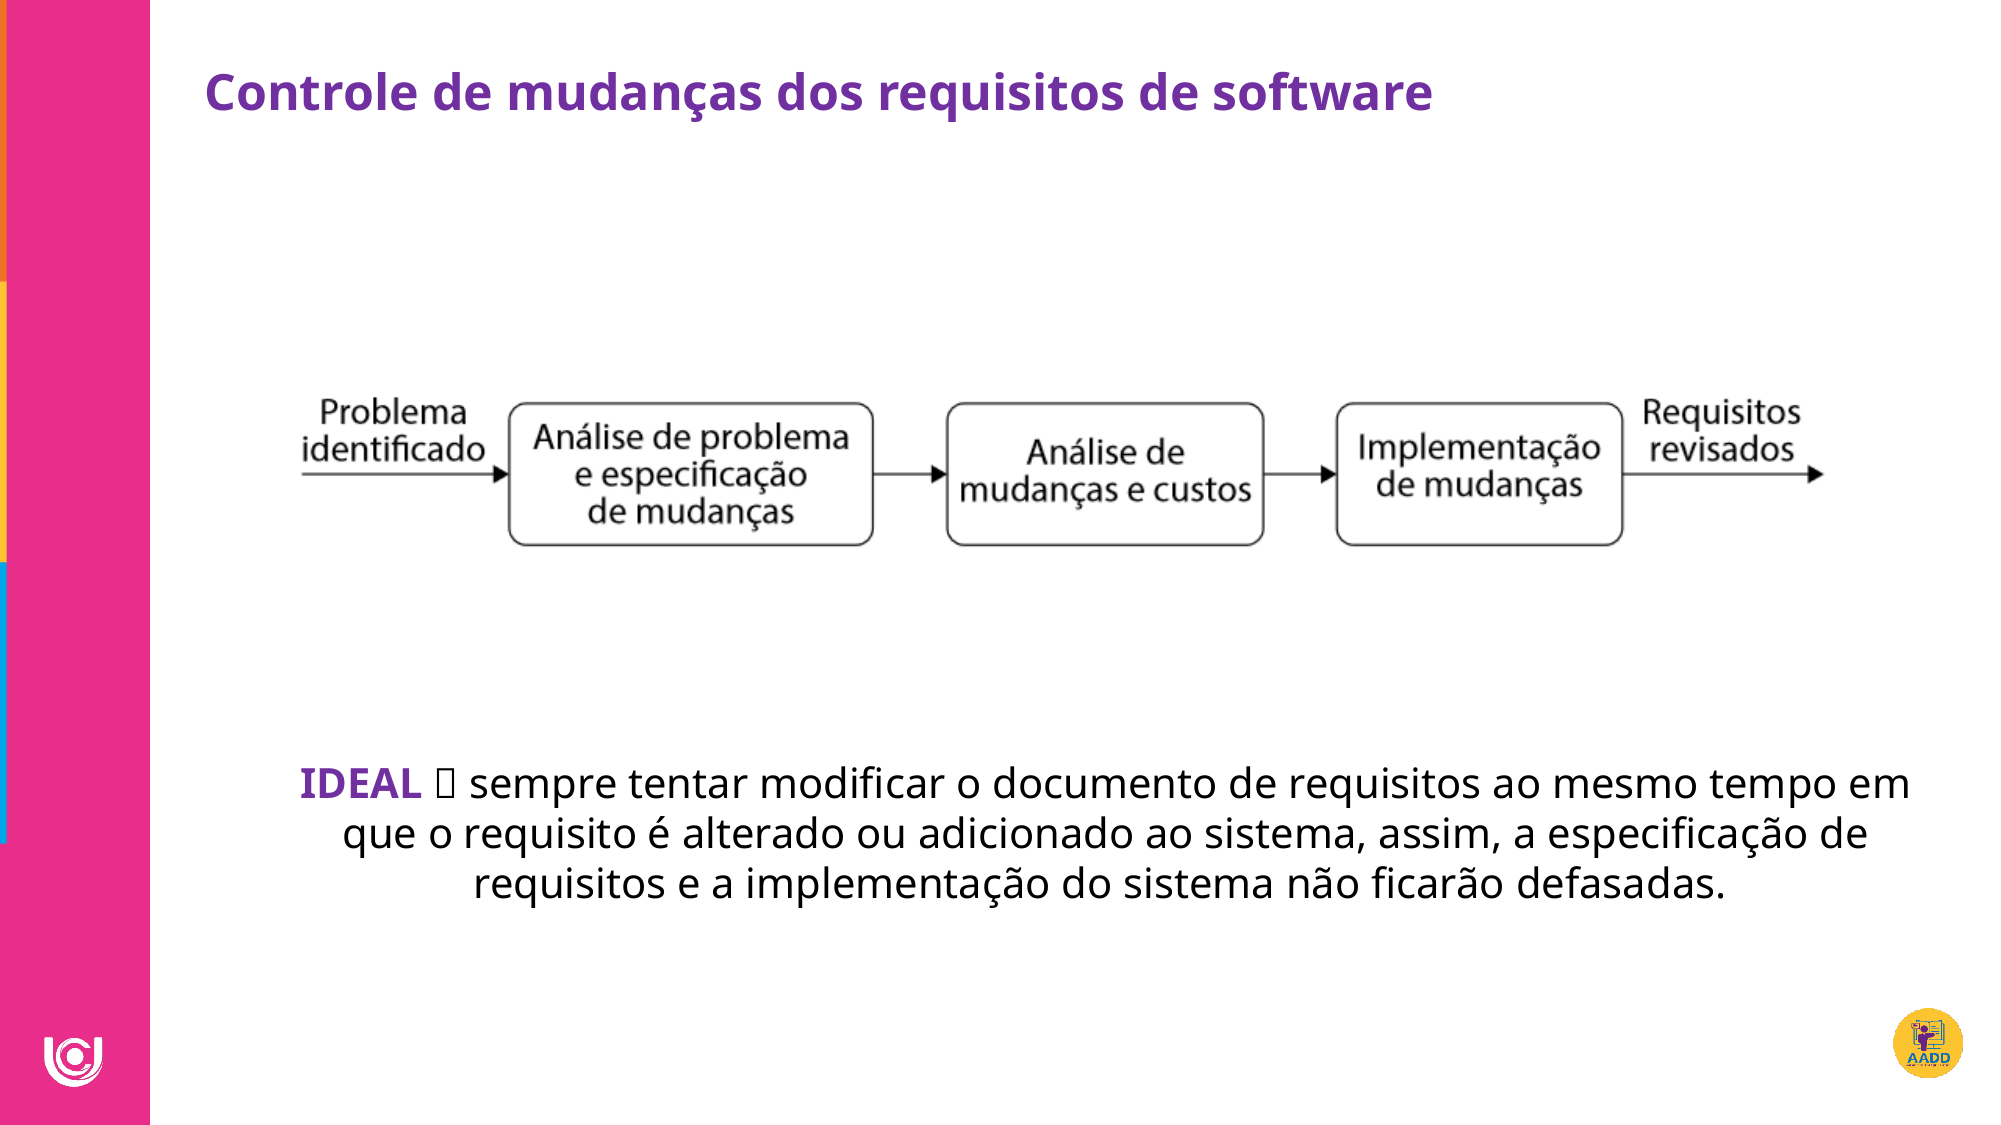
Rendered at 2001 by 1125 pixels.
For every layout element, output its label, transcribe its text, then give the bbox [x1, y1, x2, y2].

text_box IDEAL  sempre tentar modificar o documento de requisitos ao mesmo tempo em que o requisito é alterado ou adicionado ao sistema, assim, a especificação de requisitos e a implementação do sistema não ficarão defasadas. [261, 749, 1950, 915]
picture [44, 1037, 106, 1088]
picture [1893, 1008, 1963, 1078]
text_box Controle de mudanças dos requisitos de software [152, 22, 1950, 133]
picture [261, 349, 1856, 571]
